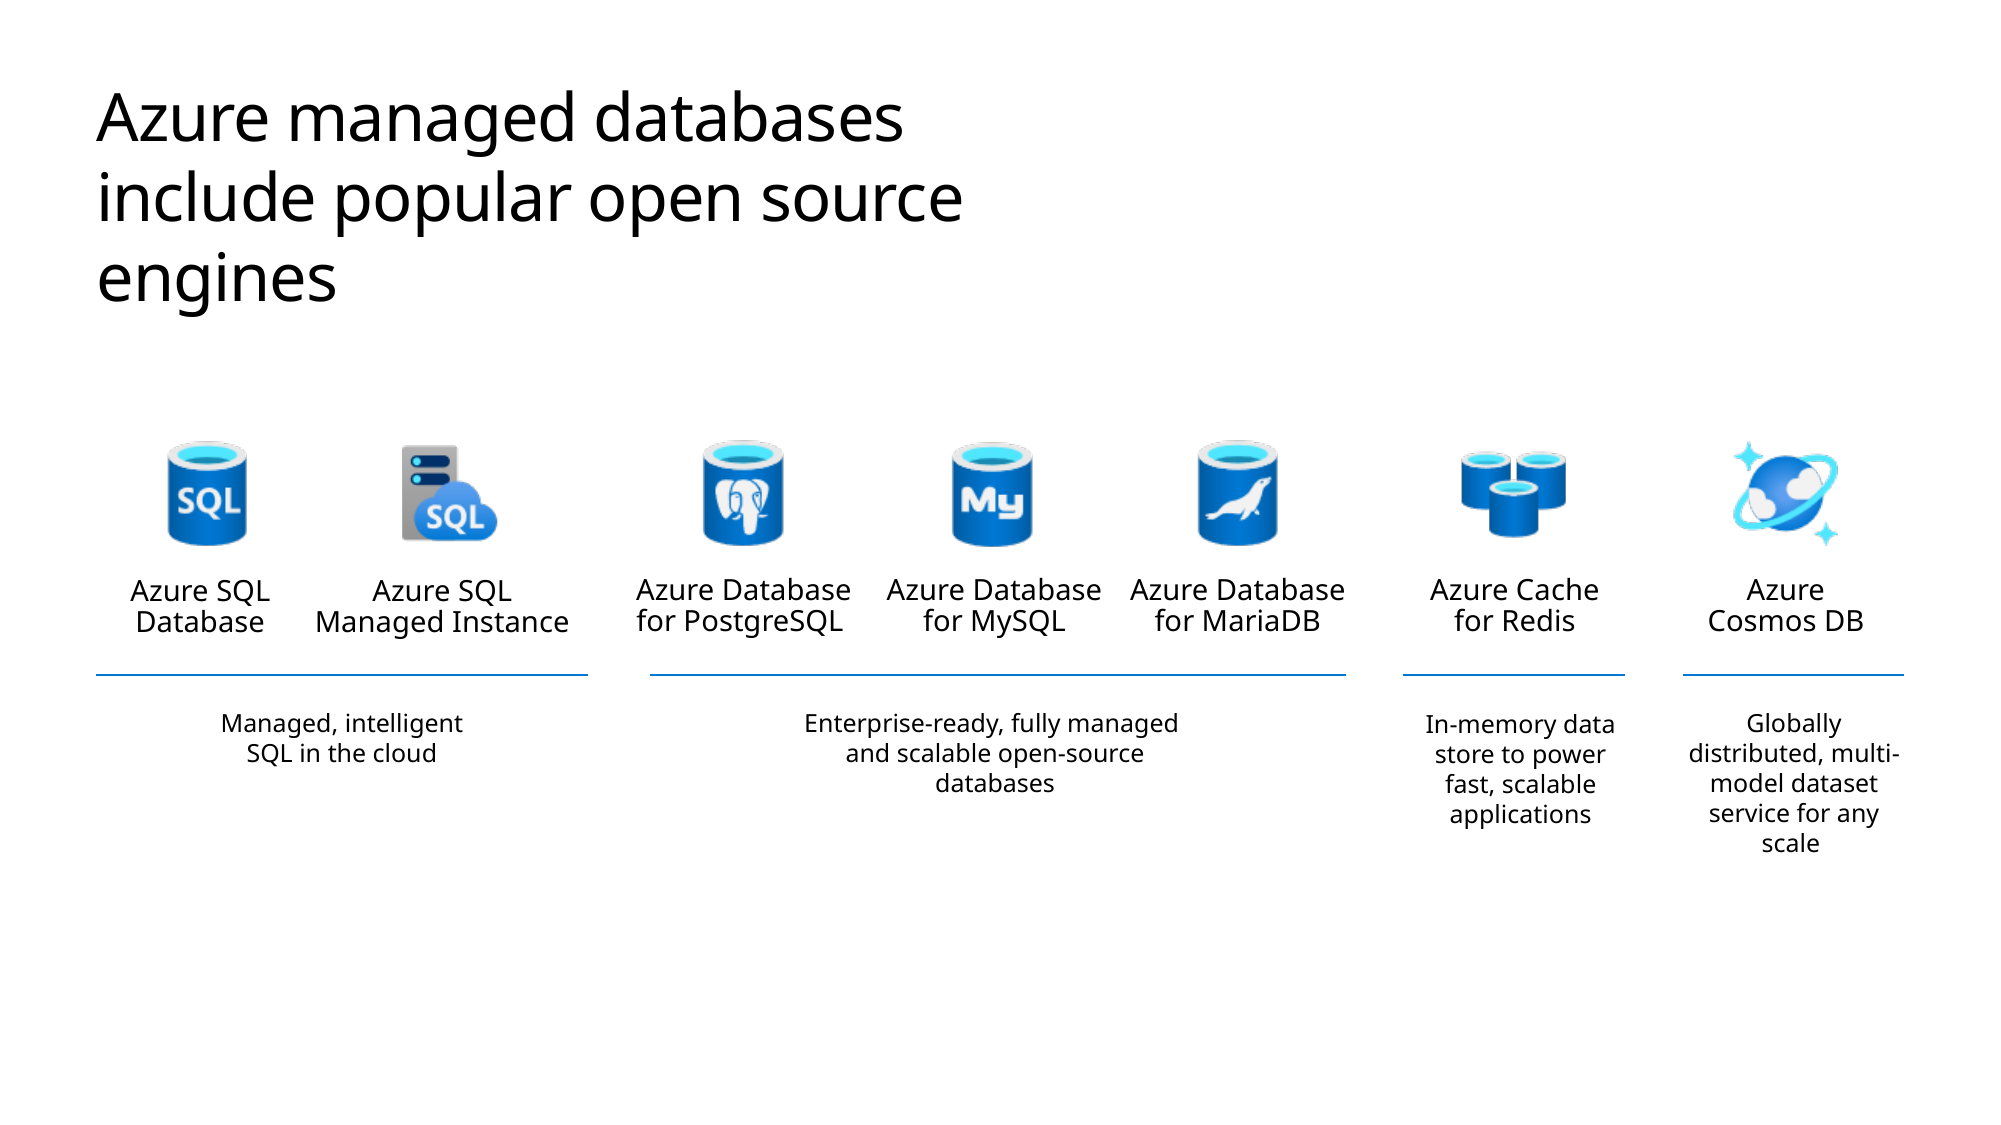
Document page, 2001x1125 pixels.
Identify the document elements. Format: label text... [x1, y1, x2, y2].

list Azure Cache for Redis [1419, 574, 1611, 652]
list Azure Database for PostgreSQL [625, 575, 863, 639]
list Azure SQL Database [100, 576, 301, 640]
title Azure managed databases include popular open source engines [96, 75, 1129, 237]
list Globally distributed, multi-model dataset service for any scale [1682, 707, 1907, 856]
list Azure Database for MariaDB [1128, 575, 1348, 675]
picture [937, 439, 1048, 550]
picture [688, 438, 799, 549]
list Azure Database for MySQL [882, 575, 1107, 639]
list Managed, intelligent SQL in the cloud [194, 707, 490, 769]
list Azure Cosmos DB [1695, 574, 1877, 668]
list Azure SQL Managed Instance [311, 576, 574, 640]
list In-memory data store to power fast, scalable applications [1415, 708, 1626, 854]
picture [400, 443, 501, 544]
picture [152, 439, 262, 549]
picture [1182, 438, 1293, 549]
list Enterprise-ready, fully managed and scalable open-source databases [796, 707, 1195, 769]
picture [1730, 439, 1841, 550]
picture [1459, 439, 1570, 550]
